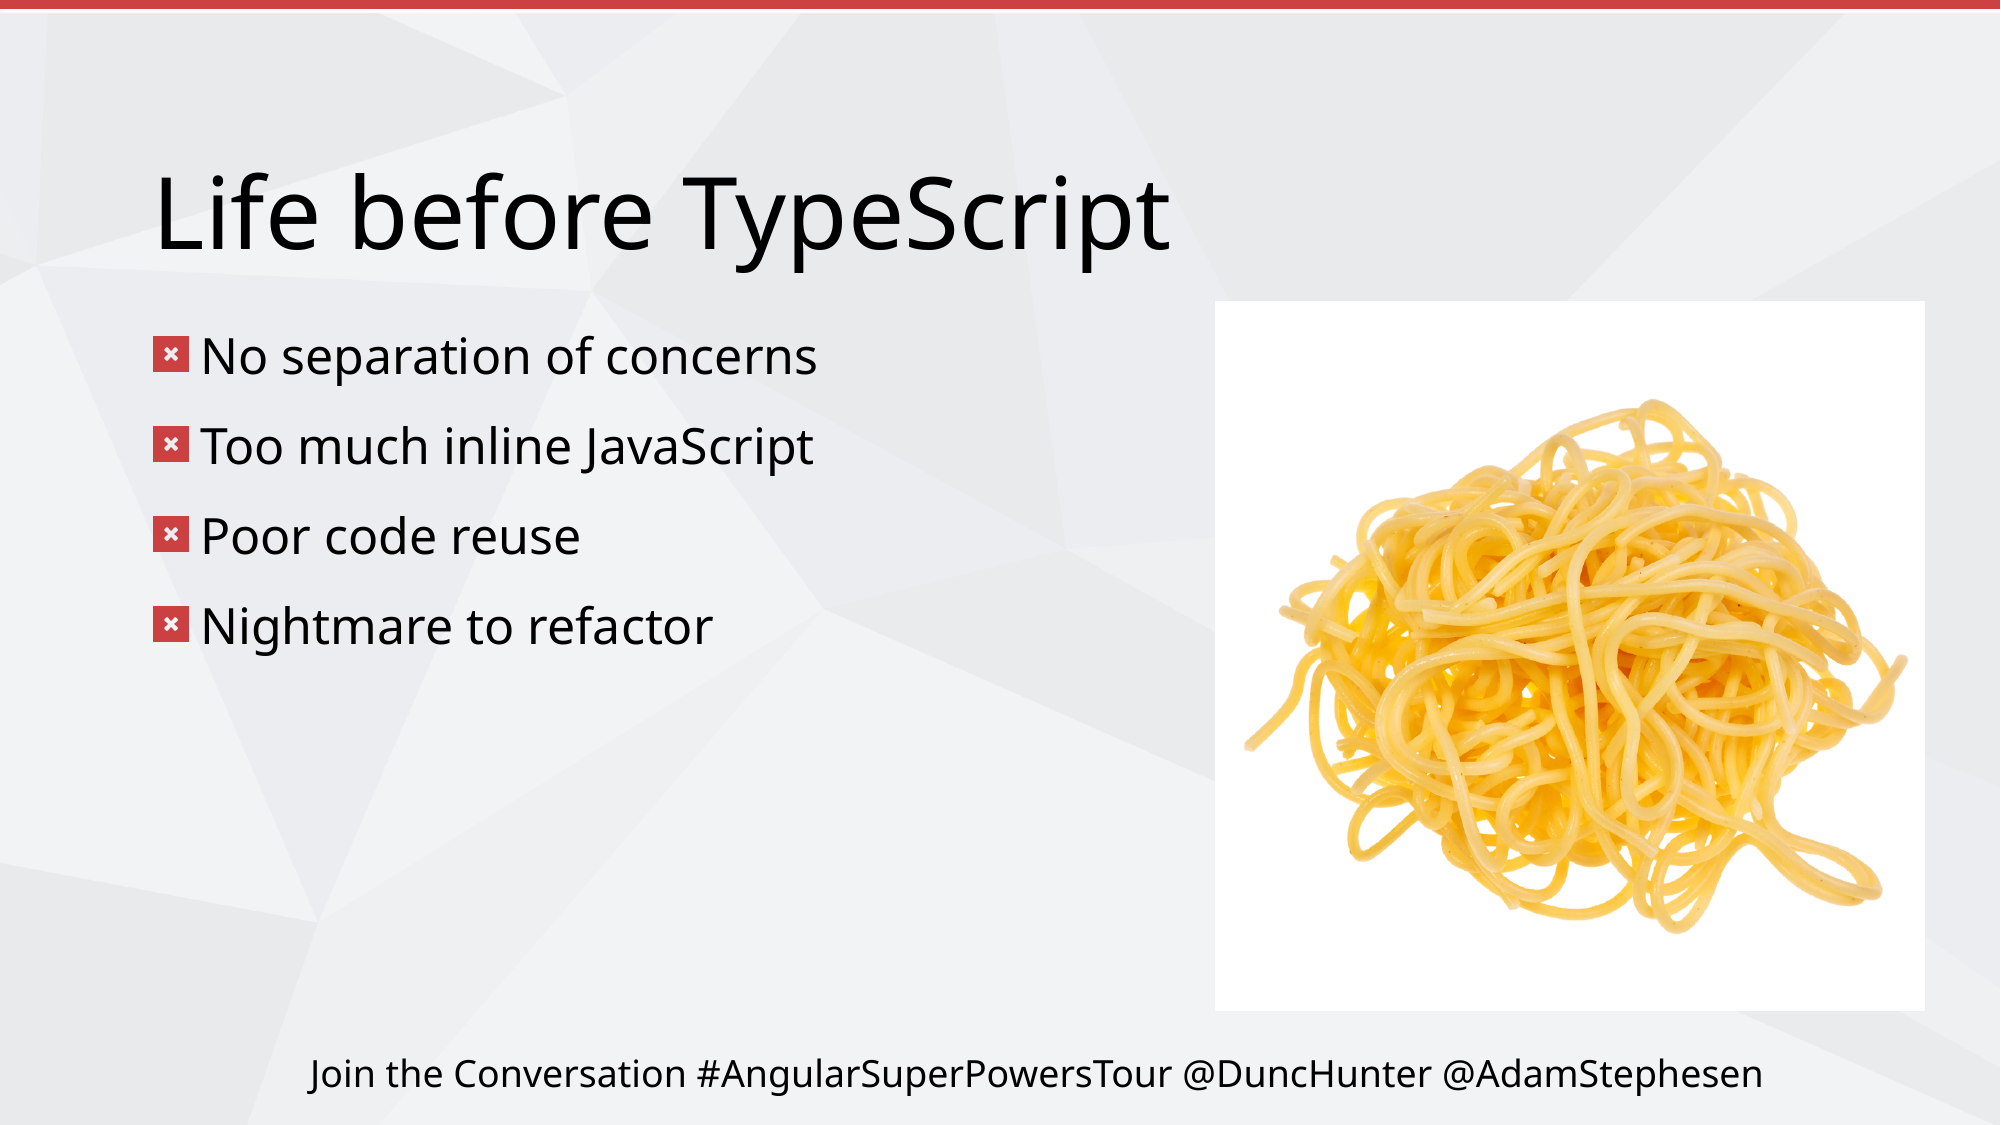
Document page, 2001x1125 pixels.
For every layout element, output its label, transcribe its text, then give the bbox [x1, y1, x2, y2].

picture [153, 426, 189, 462]
picture [153, 336, 189, 372]
text_box Join the Conversation #AngularSuperPowersTour @DuncHunter @AdamStephesen [295, 1042, 2000, 1103]
list No separation of concerns Too much inline JavaScript Poor code reuse Nightmare to refactor [123, 286, 1191, 1033]
text_box ES6 [0, 13, 2000, 1125]
picture [153, 516, 189, 552]
picture [153, 606, 189, 642]
picture [1215, 301, 1925, 1011]
title Life before TypeScript [123, 60, 1877, 278]
